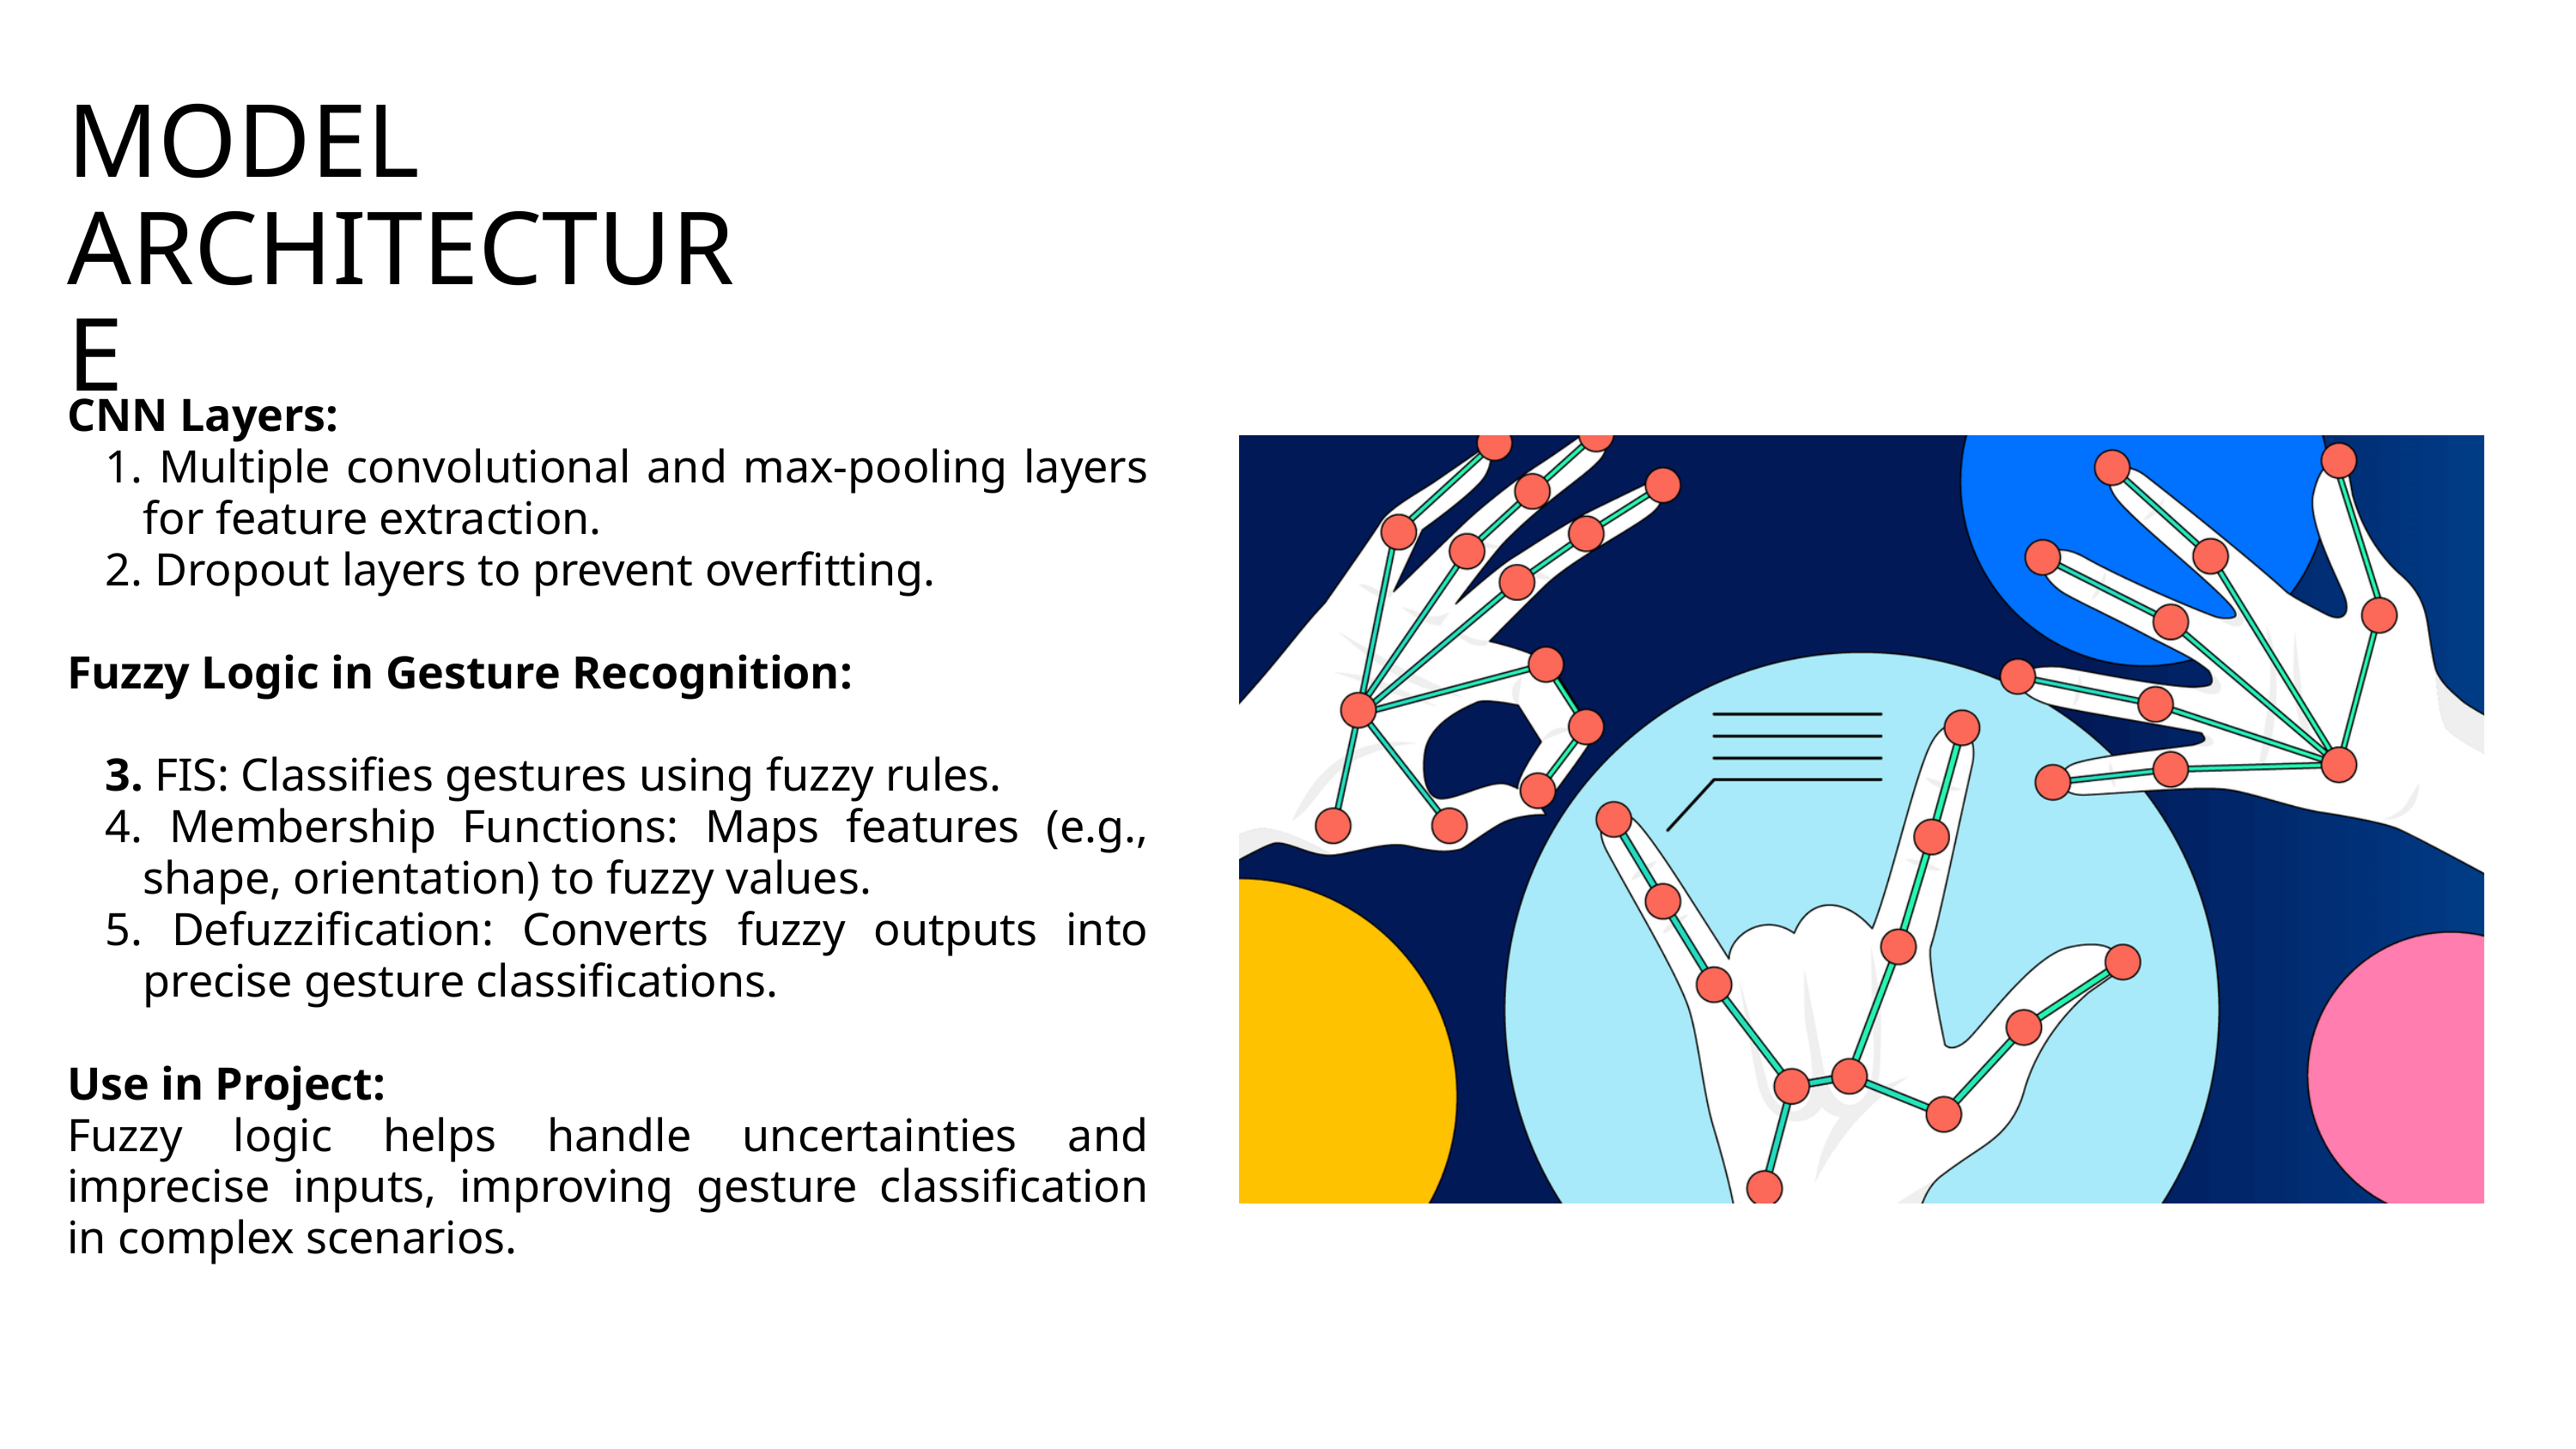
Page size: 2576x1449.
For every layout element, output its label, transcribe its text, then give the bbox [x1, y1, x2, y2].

text_box CNN Layers: Multiple convolutional and max-pooling layers for feature extraction. Dropout layers to prevent overfitting. Fuzzy Logic in Gesture Recognition: FIS: Classifies gestures using fuzzy rules. Membership Functions: Maps features (e.g., shape, orientation) to fuzzy values. Defuzzification: Converts fuzzy outputs into precise gesture classifications. Use in Project: Fuzzy logic helps handle uncertainties and imprecise inputs, improving gesture classification in complex scenarios. [67, 389, 1150, 1366]
text_box MODEL ARCHITECTURE [67, 90, 781, 389]
text_box [1239, 435, 2485, 1203]
